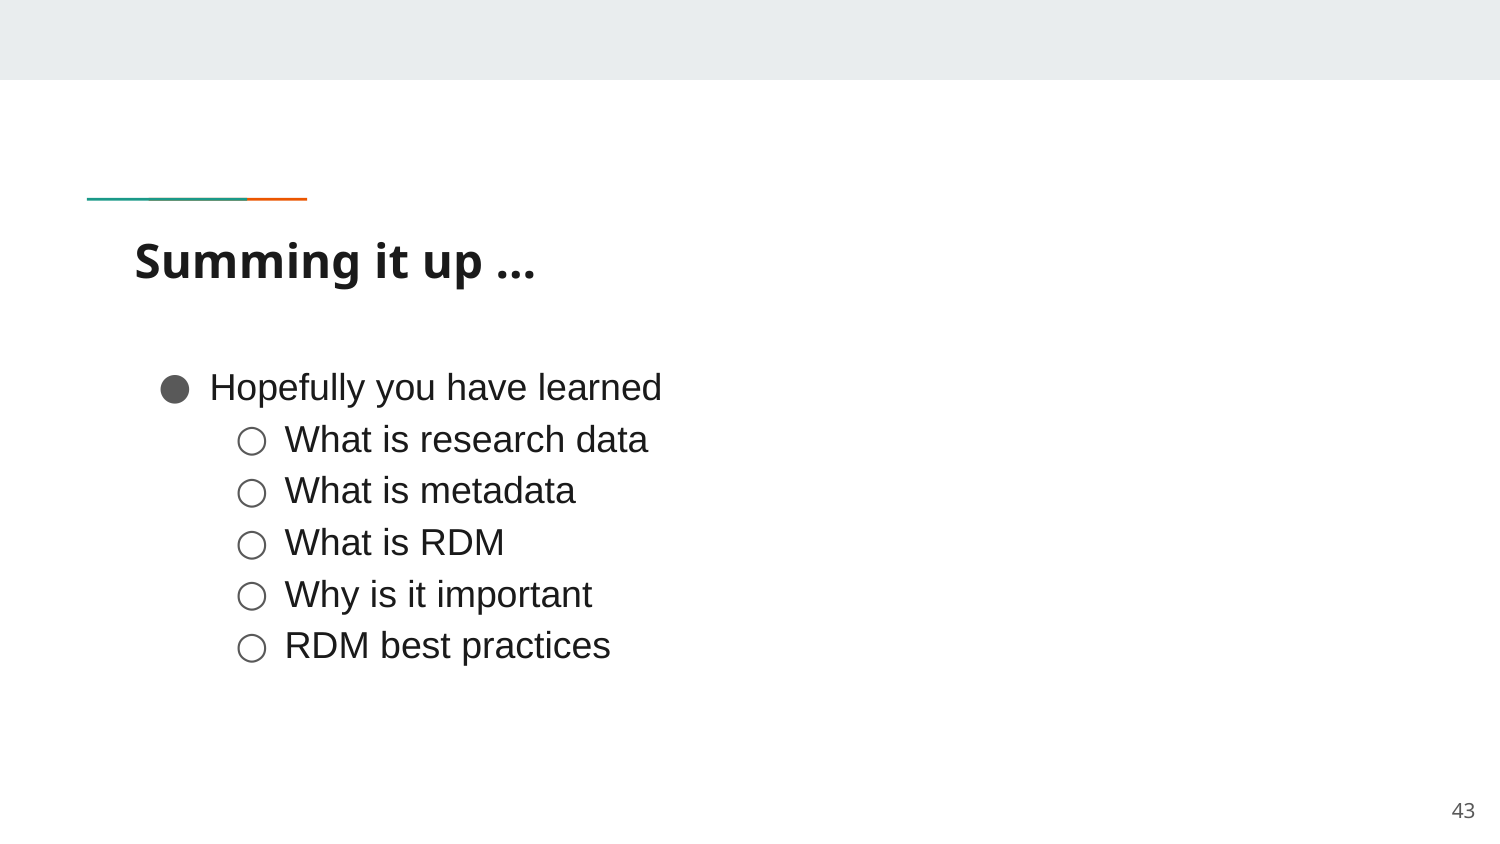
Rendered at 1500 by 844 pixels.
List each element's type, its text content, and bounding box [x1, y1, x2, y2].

list Hopefully you have learned What is research data What is metadata What is RDM Why is it important RDM best practices [119, 341, 1381, 712]
title Summing it up … [119, 216, 1381, 305]
slide_number 43 [1400, 779, 1491, 844]
